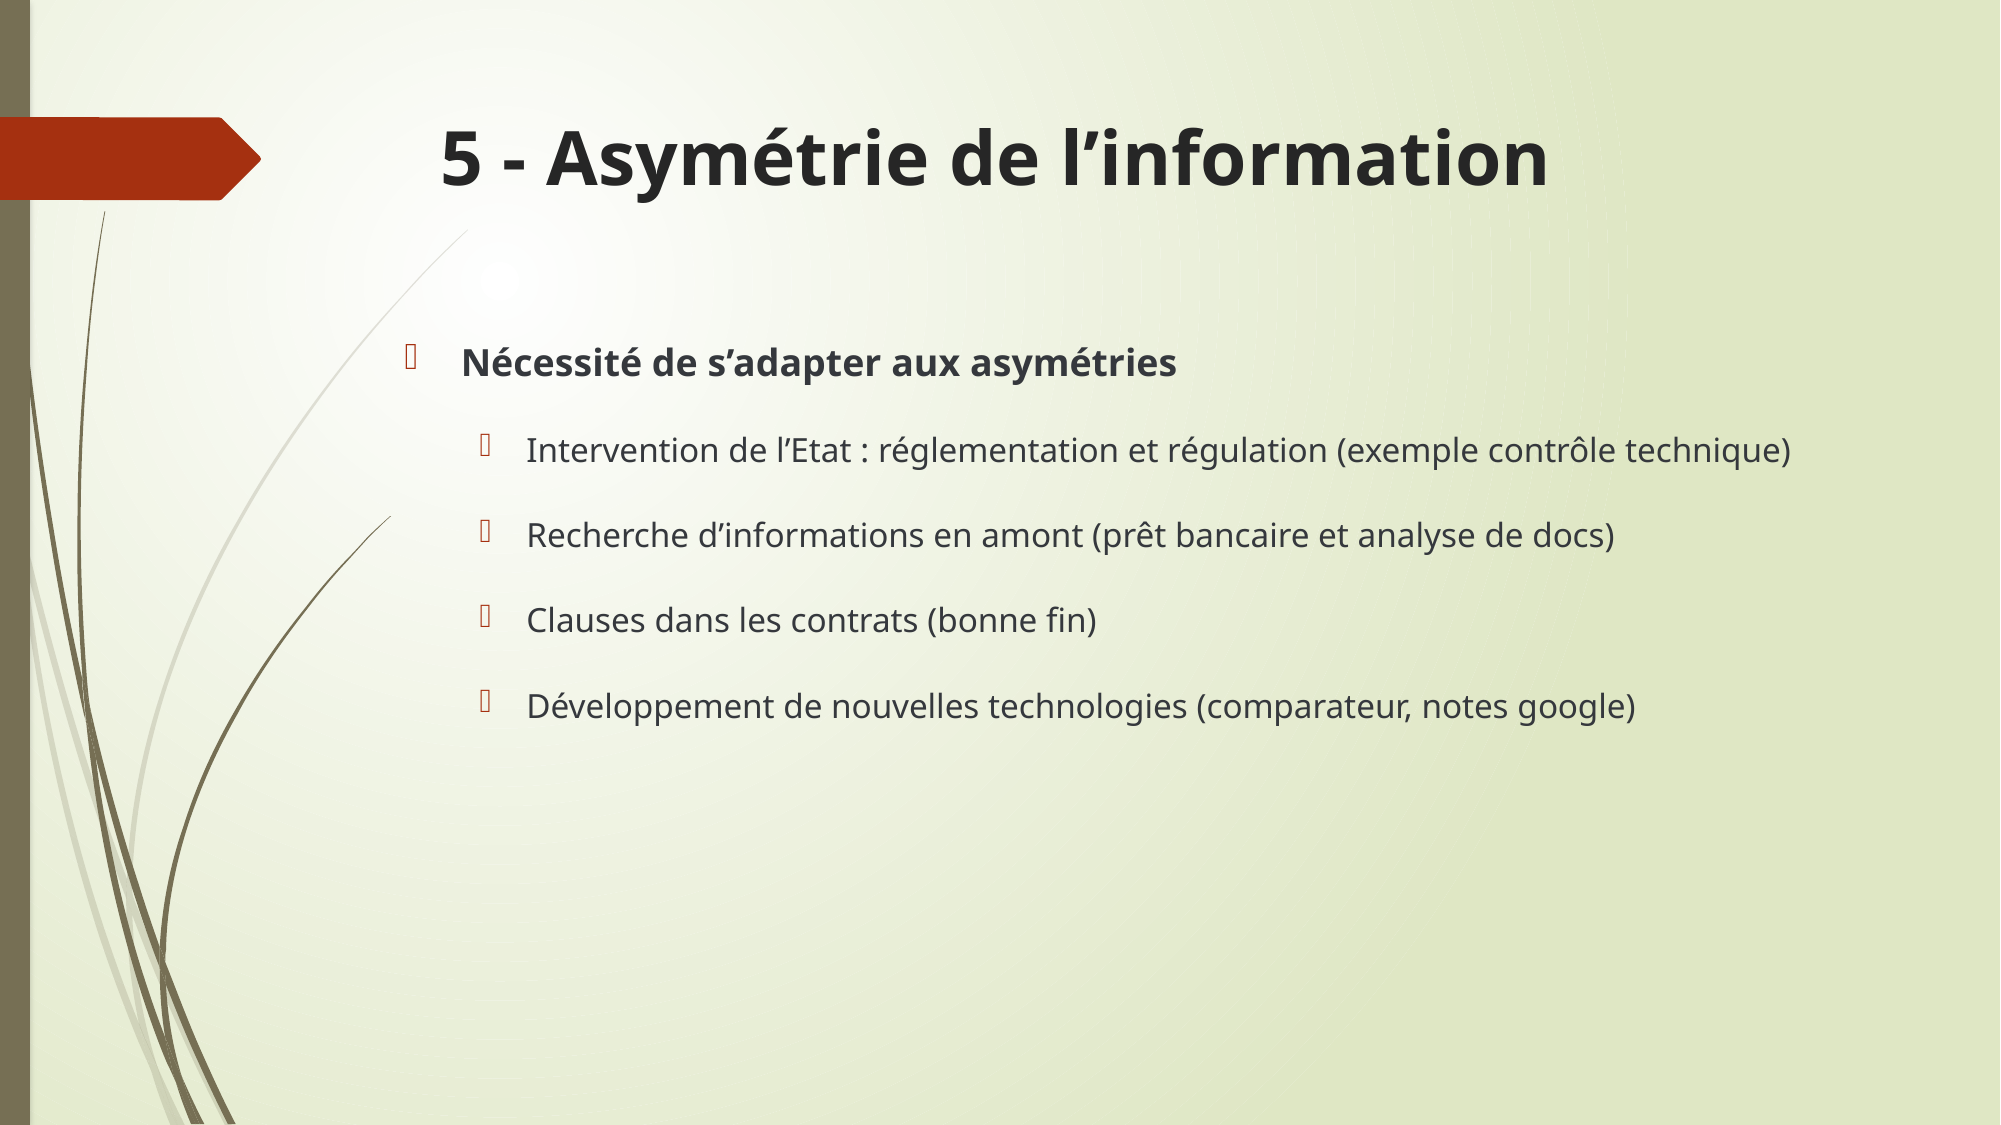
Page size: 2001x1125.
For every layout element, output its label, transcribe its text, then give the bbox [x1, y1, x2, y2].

title 5 - Asymétrie de l’information [425, 102, 1888, 239]
list Nécessité de s’adapter aux asymétries Intervention de l’Etat : réglementation et régulation (exemple contrôle technique) Recherche d’informations en amont (prêt bancaire et analyse de docs) Clauses dans les contrats (bonne fin) Développement de nouvelles technologies (comparateur, notes google) [389, 239, 1888, 1107]
